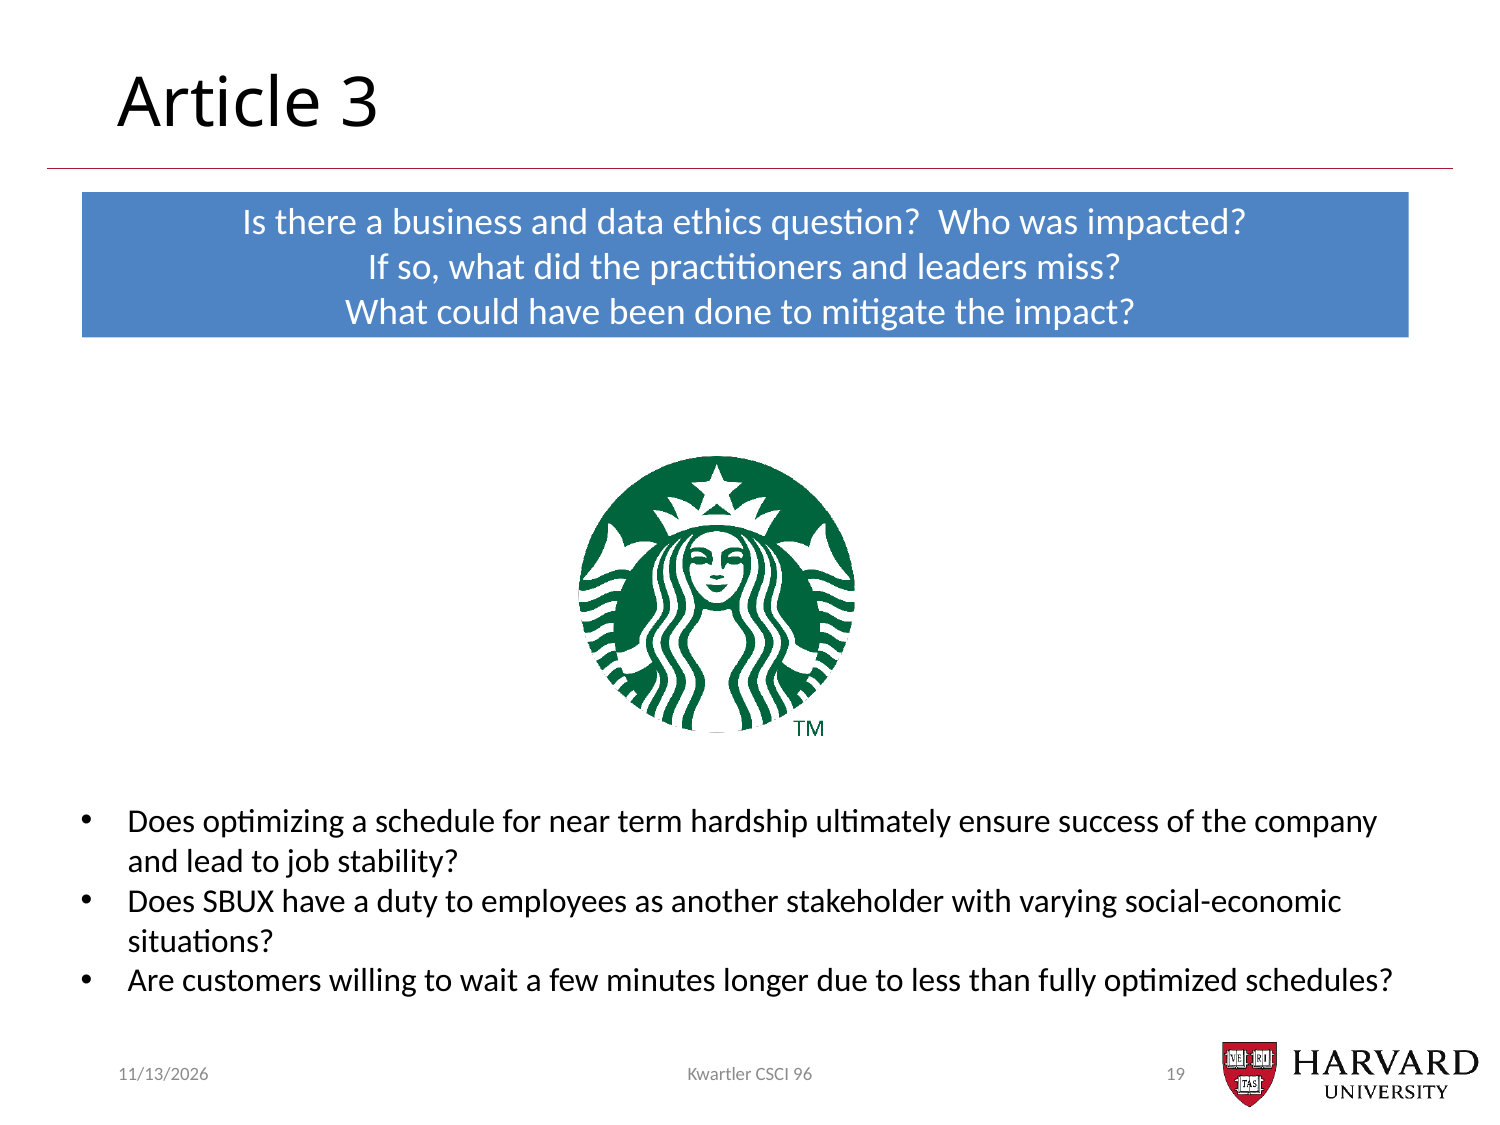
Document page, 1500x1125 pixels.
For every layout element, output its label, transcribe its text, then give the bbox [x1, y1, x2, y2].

text_box Is there a business and data ethics question? Who was impacted? If so, what did the practitioners and leaders miss? What could have been done to mitigate the impact? [81, 191, 1410, 338]
picture [1200, 1024, 1500, 1125]
slide_number 19 [1059, 1042, 1200, 1103]
footer Kwartler CSCI 96 [496, 1042, 1004, 1103]
picture [566, 443, 867, 748]
text_box Does optimizing a schedule for near term hardship ultimately ensure success of the company and lead to job stability? Does SBUX have a duty to employees as another stakeholder with varying social-economic situations? Are customers willing to wait a few minutes longer due to less than fully optimized schedules? [65, 800, 1435, 997]
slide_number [103, 1042, 441, 1103]
title Article 3 [103, 59, 1397, 157]
